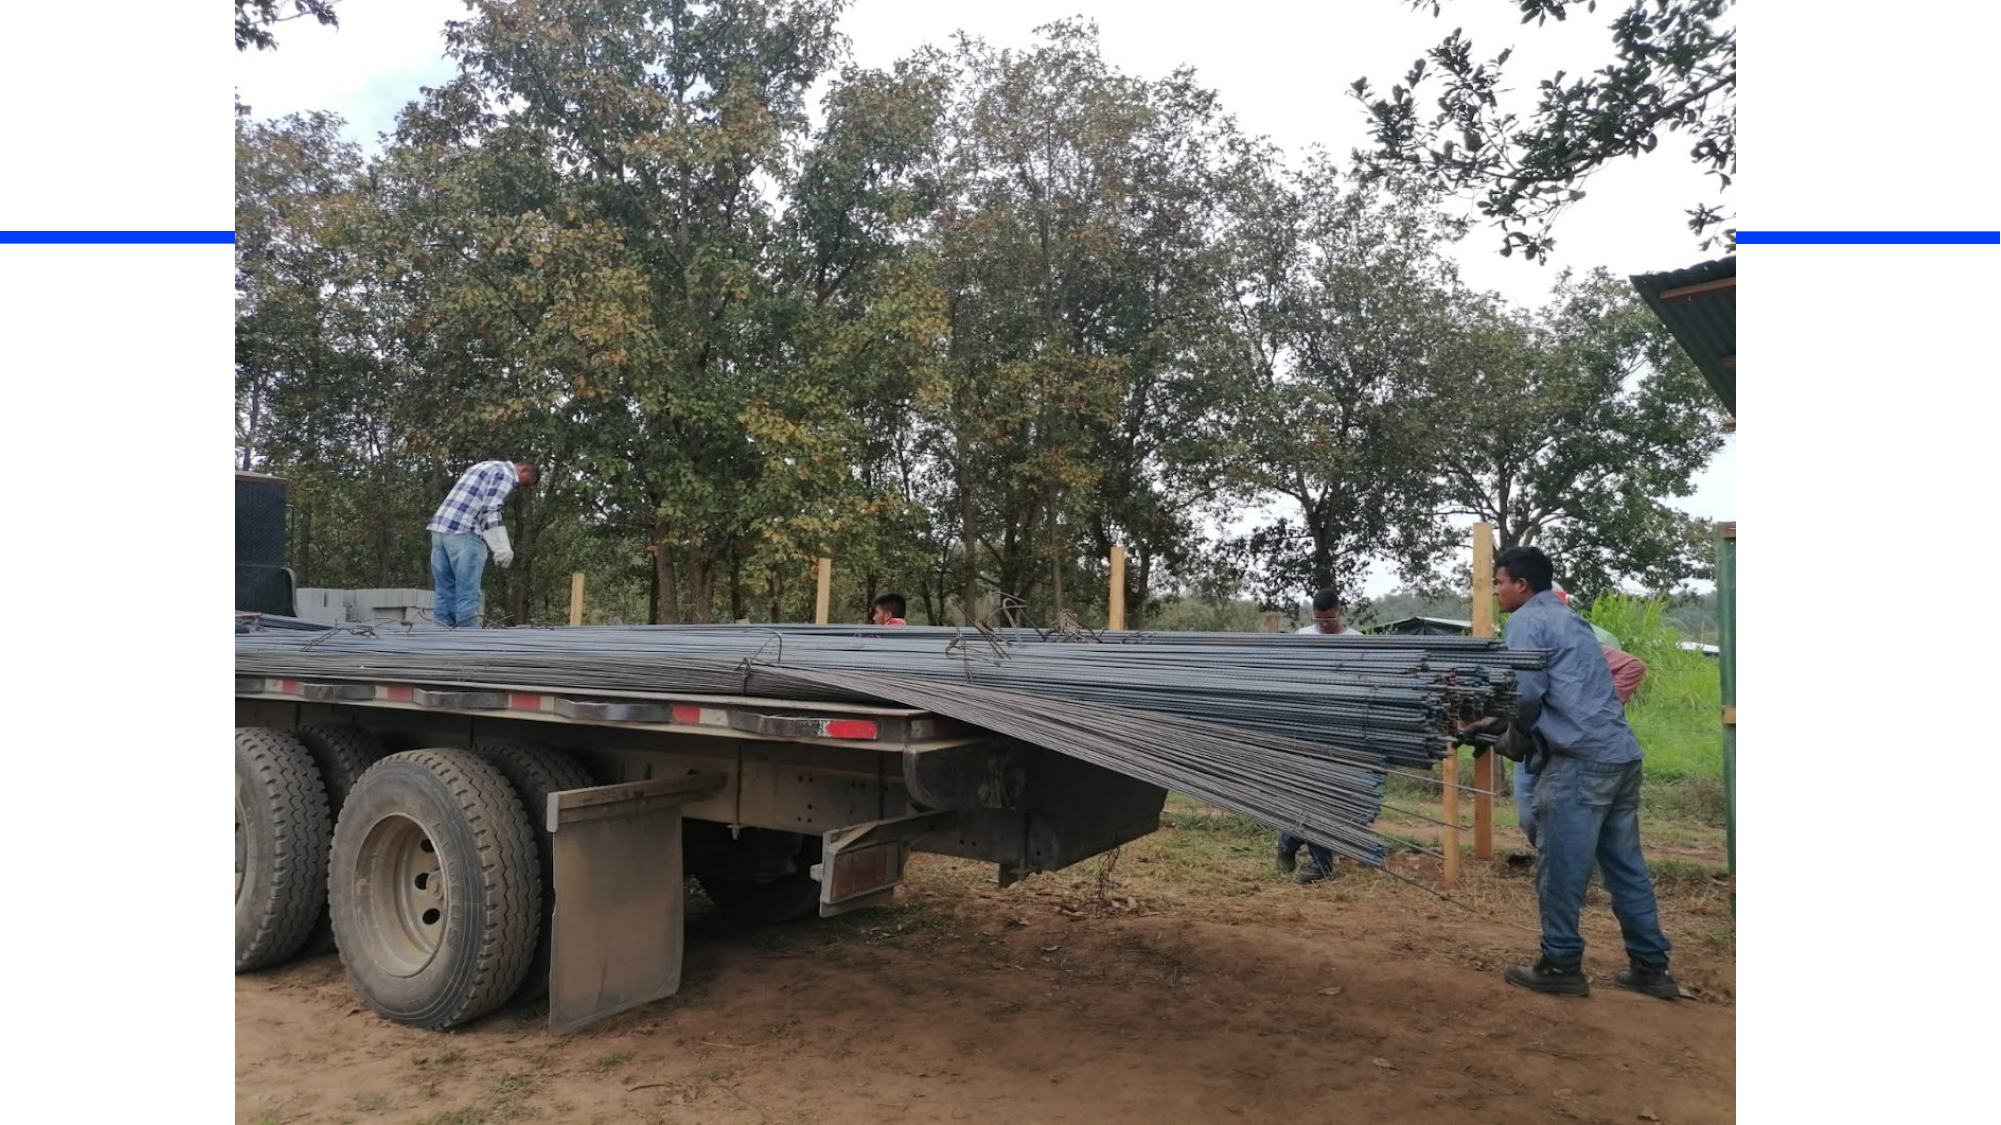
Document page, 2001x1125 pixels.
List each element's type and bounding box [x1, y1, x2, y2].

picture [235, 0, 1736, 1125]
